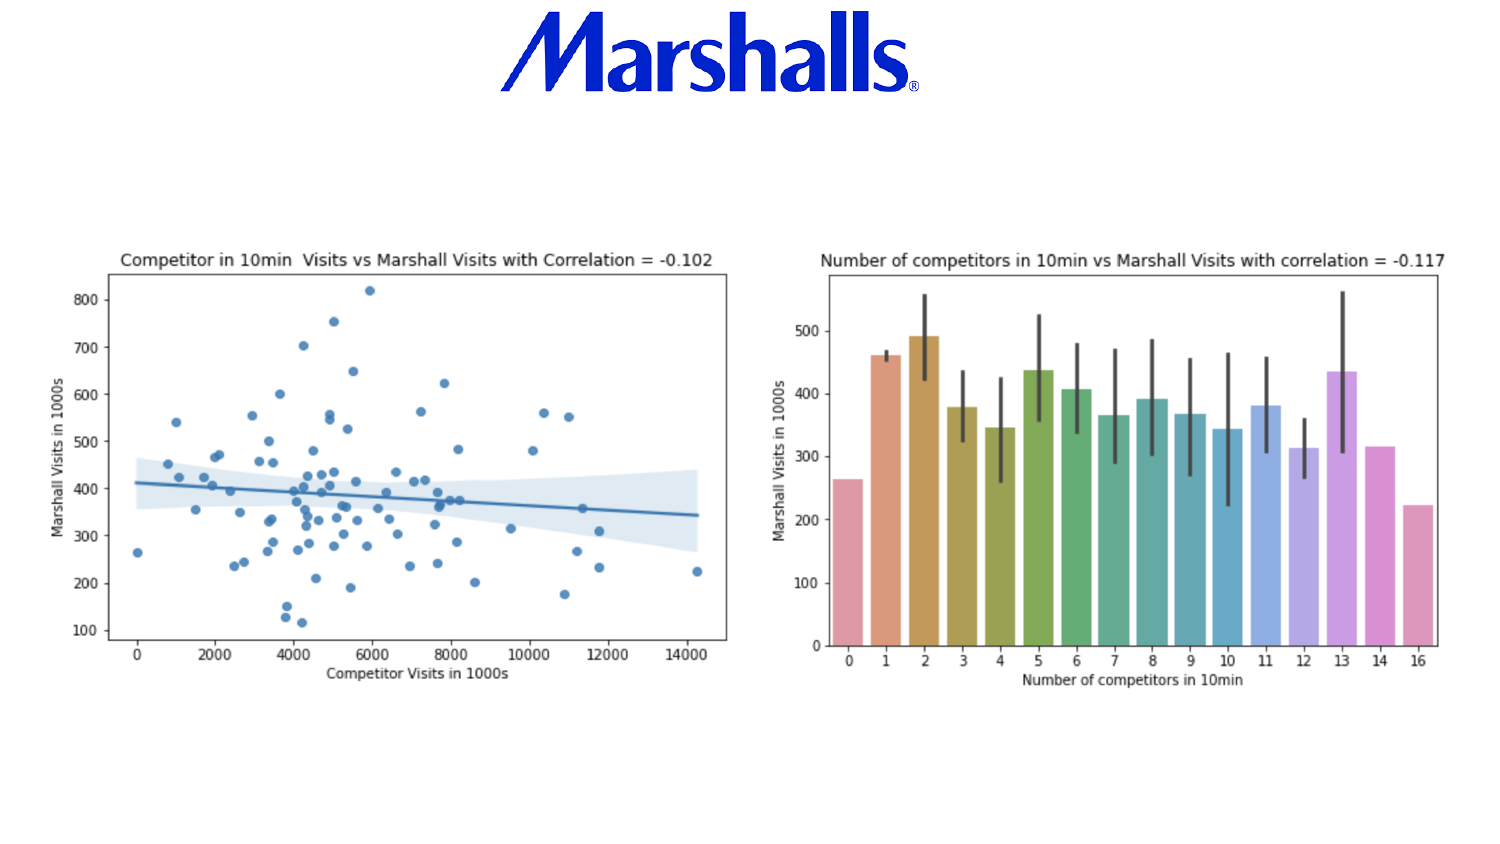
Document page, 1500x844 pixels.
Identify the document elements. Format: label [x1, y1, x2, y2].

picture [500, 11, 919, 92]
picture [13, 233, 1459, 698]
